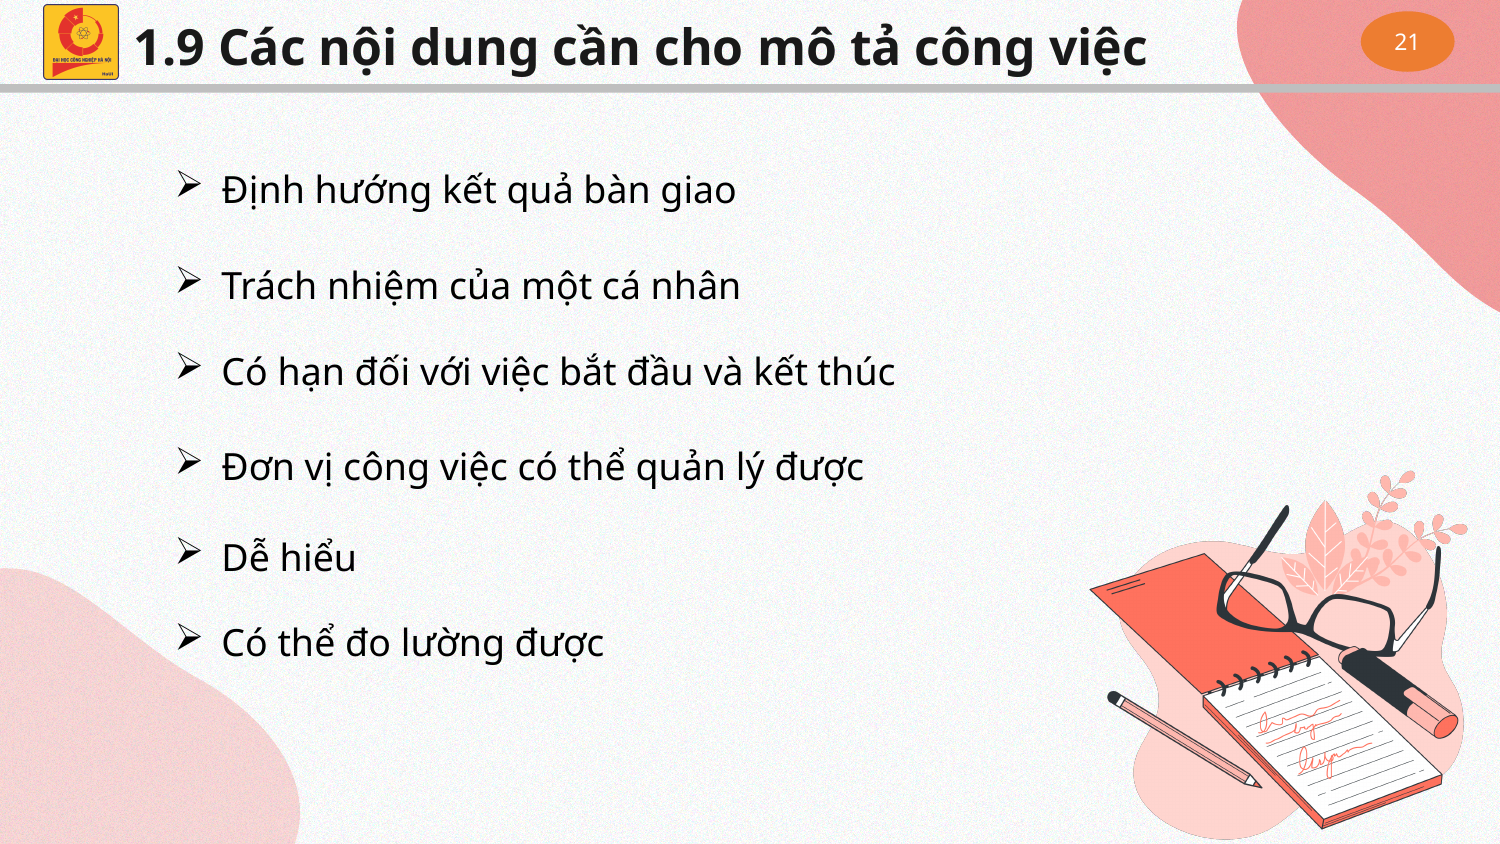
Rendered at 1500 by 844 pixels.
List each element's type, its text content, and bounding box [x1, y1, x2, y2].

text_box Dễ hiểu [159, 526, 1039, 587]
text_box Định hướng kết quả bàn giao [159, 158, 1107, 219]
text_box Có hạn đối với việc bắt đầu và kết thúc [159, 340, 1107, 401]
text_box Trách nhiệm của một cá nhân [159, 254, 1107, 315]
text_box 1.9 Các nội dung cần cho mô tả công việc [123, 8, 1203, 82]
text_box Có thể đo lường được [159, 611, 1039, 672]
picture [0, 0, 1252, 82]
picture [0, 95, 1500, 844]
text_box 21 [1358, 9, 1457, 74]
text_box Đơn vị công việc có thể quản lý được [159, 435, 1039, 496]
text_box [0, 82, 1500, 95]
